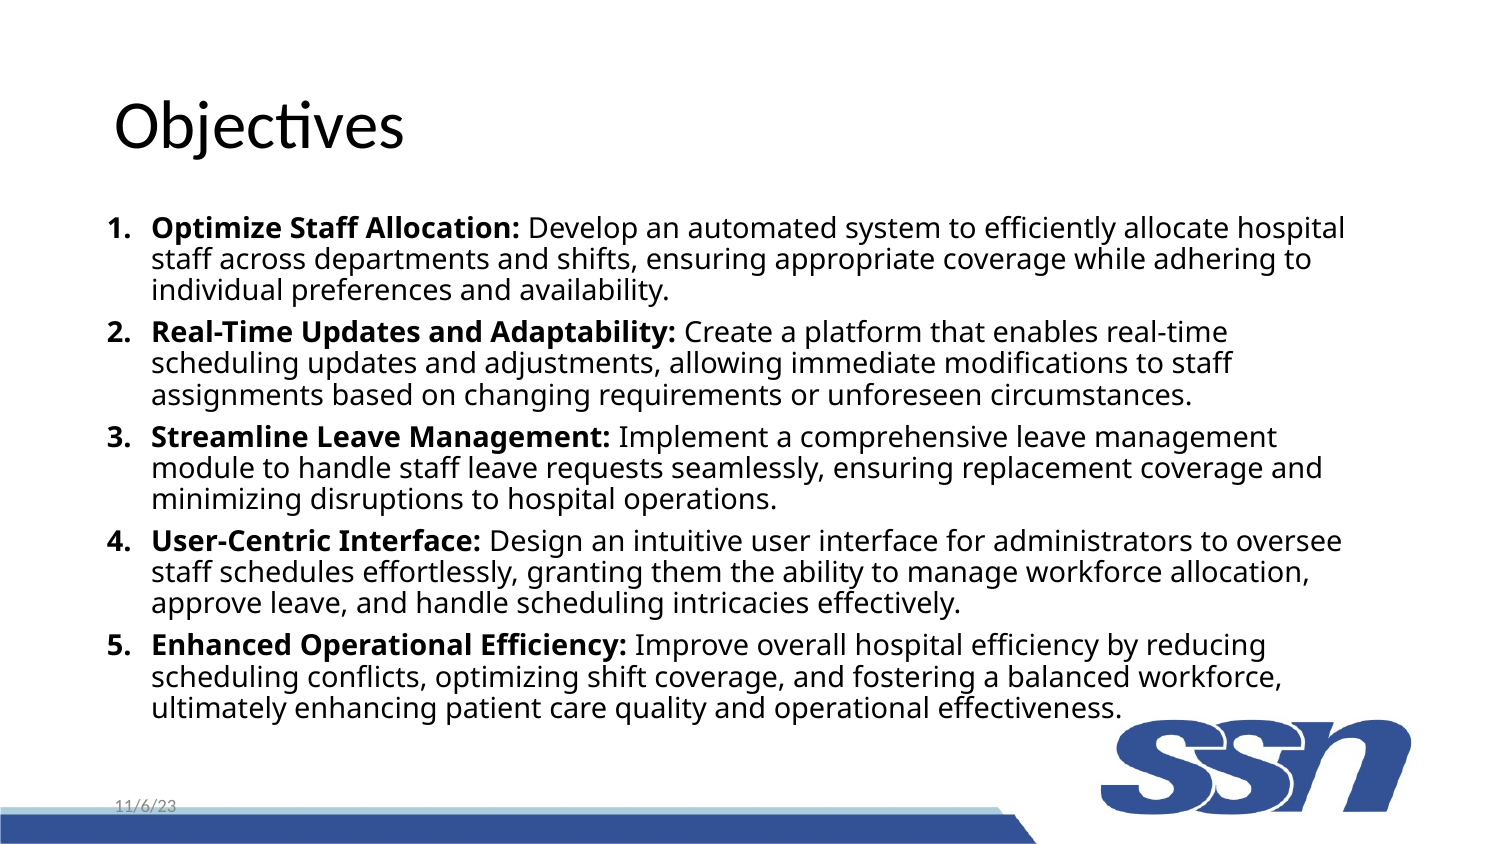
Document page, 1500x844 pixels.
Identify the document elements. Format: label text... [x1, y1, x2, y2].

title Objectives [103, 44, 1397, 208]
footer [496, 782, 1004, 827]
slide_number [103, 782, 441, 827]
picture [0, 687, 1475, 844]
list Optimize Staff Allocation: Develop an automated system to efficiently allocate hospital staff across departments and shifts, ensuring appropriate coverage while adhering to individual preferences and availability. Real-Time Updates and Adaptability: Create a platform that enables real-time scheduling updates and adjustments, allowing immediate modifications to staff assignments based on changing requirements or unforeseen circumstances. Streamline Leave Management: Implement a comprehensive leave management module to handle staff leave requests seamlessly, ensuring replacement coverage and minimizing disruptions to hospital operations. User-Centric Interface: Design an intuitive user interface for administrators to oversee staff schedules effortlessly, granting them the ability to manage workforce allocation, approve leave, and handle scheduling intricacies effectively. Enhanced Operational Efficiency: Improve overall hospital efficiency by reducing scheduling conflicts, optimizing shift coverage, and fostering a balanced workforce, ultimately enhancing patient care quality and operational effectiveness. [76, 207, 1370, 744]
